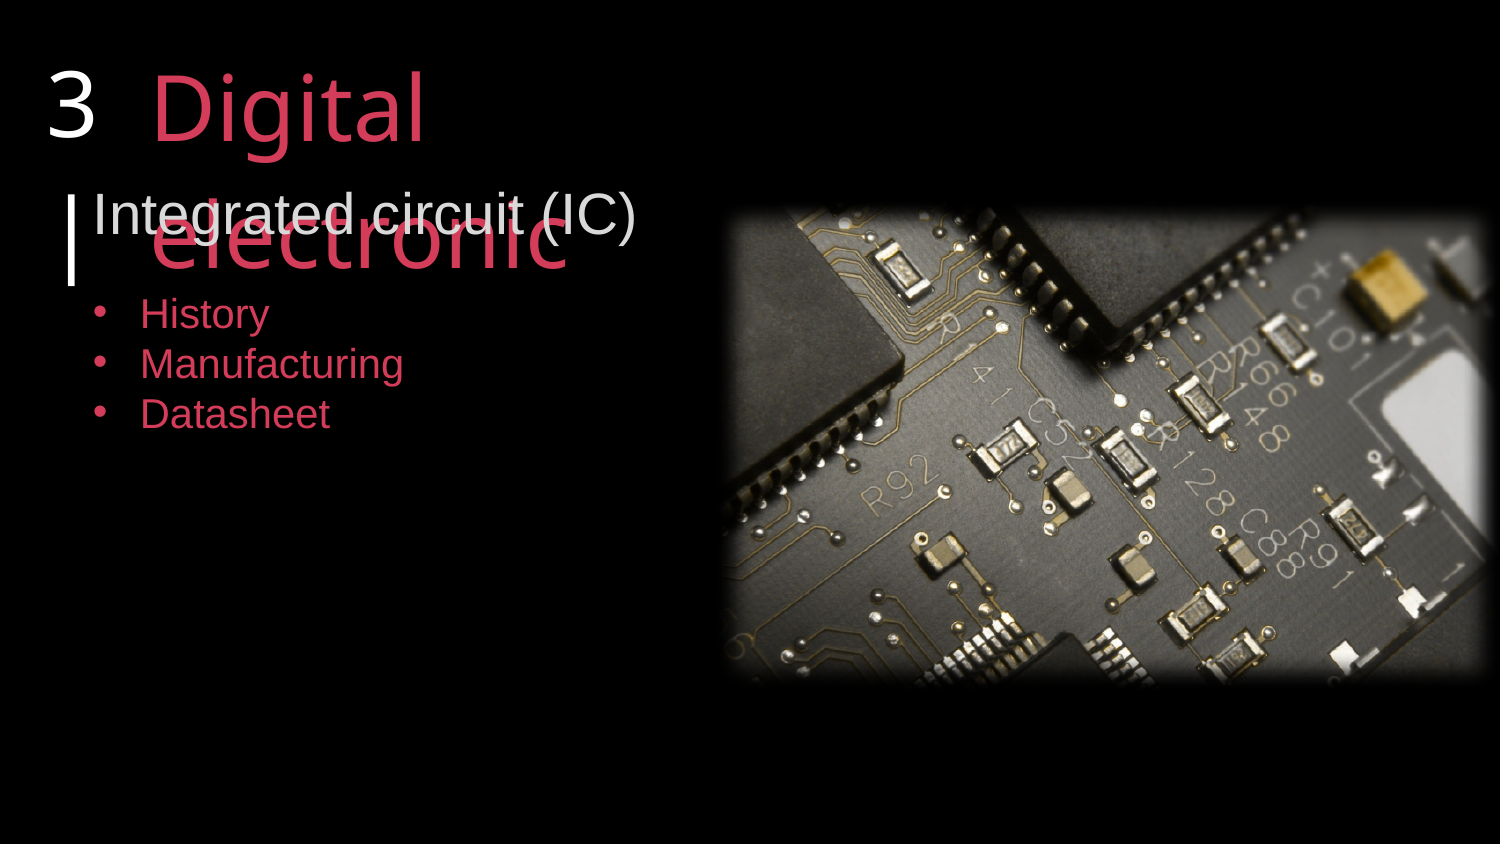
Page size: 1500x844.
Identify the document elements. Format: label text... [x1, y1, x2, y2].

picture [714, 199, 1500, 691]
list Digital electronic [115, 18, 877, 166]
list 3| [12, 14, 144, 147]
text_box Integrated circuit (IC) History Manufacturing Datasheet [78, 169, 816, 785]
